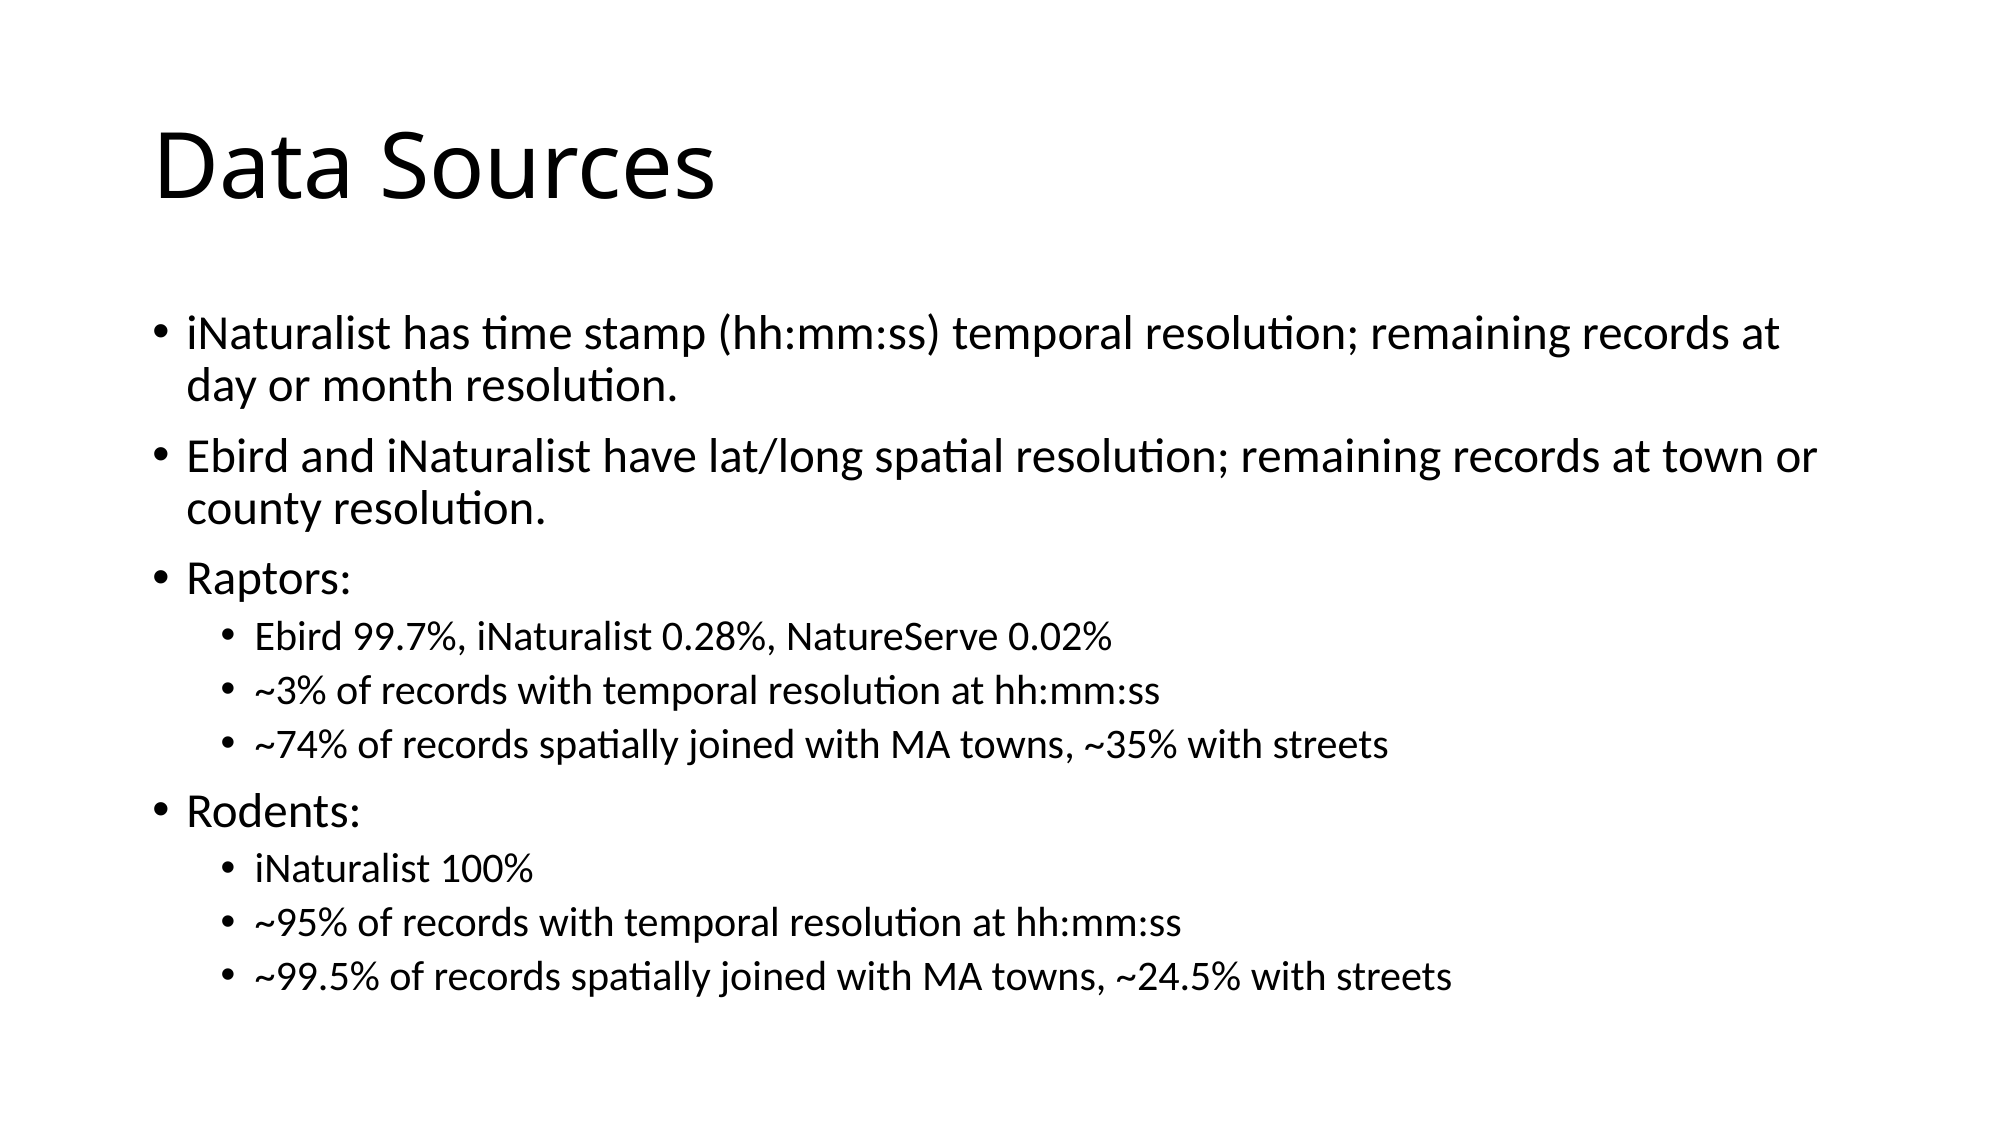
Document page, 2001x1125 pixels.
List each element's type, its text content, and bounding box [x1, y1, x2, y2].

title Data Sources [137, 59, 1863, 278]
list iNaturalist has time stamp (hh:mm:ss) temporal resolution; remaining records at day or month resolution. Ebird and iNaturalist have lat/long spatial resolution; remaining records at town or county resolution. Raptors: Ebird 99.7%, iNaturalist 0.28%, NatureServe 0.02% ~3% of records with temporal resolution at hh:mm:ss ~74% of records spatially joined with MA towns, ~35% with streets Rodents: iNaturalist 100% ~95% of records with temporal resolution at hh:mm:ss ~99.5% of records spatially joined with MA towns, ~24.5% with streets [137, 299, 1863, 1014]
